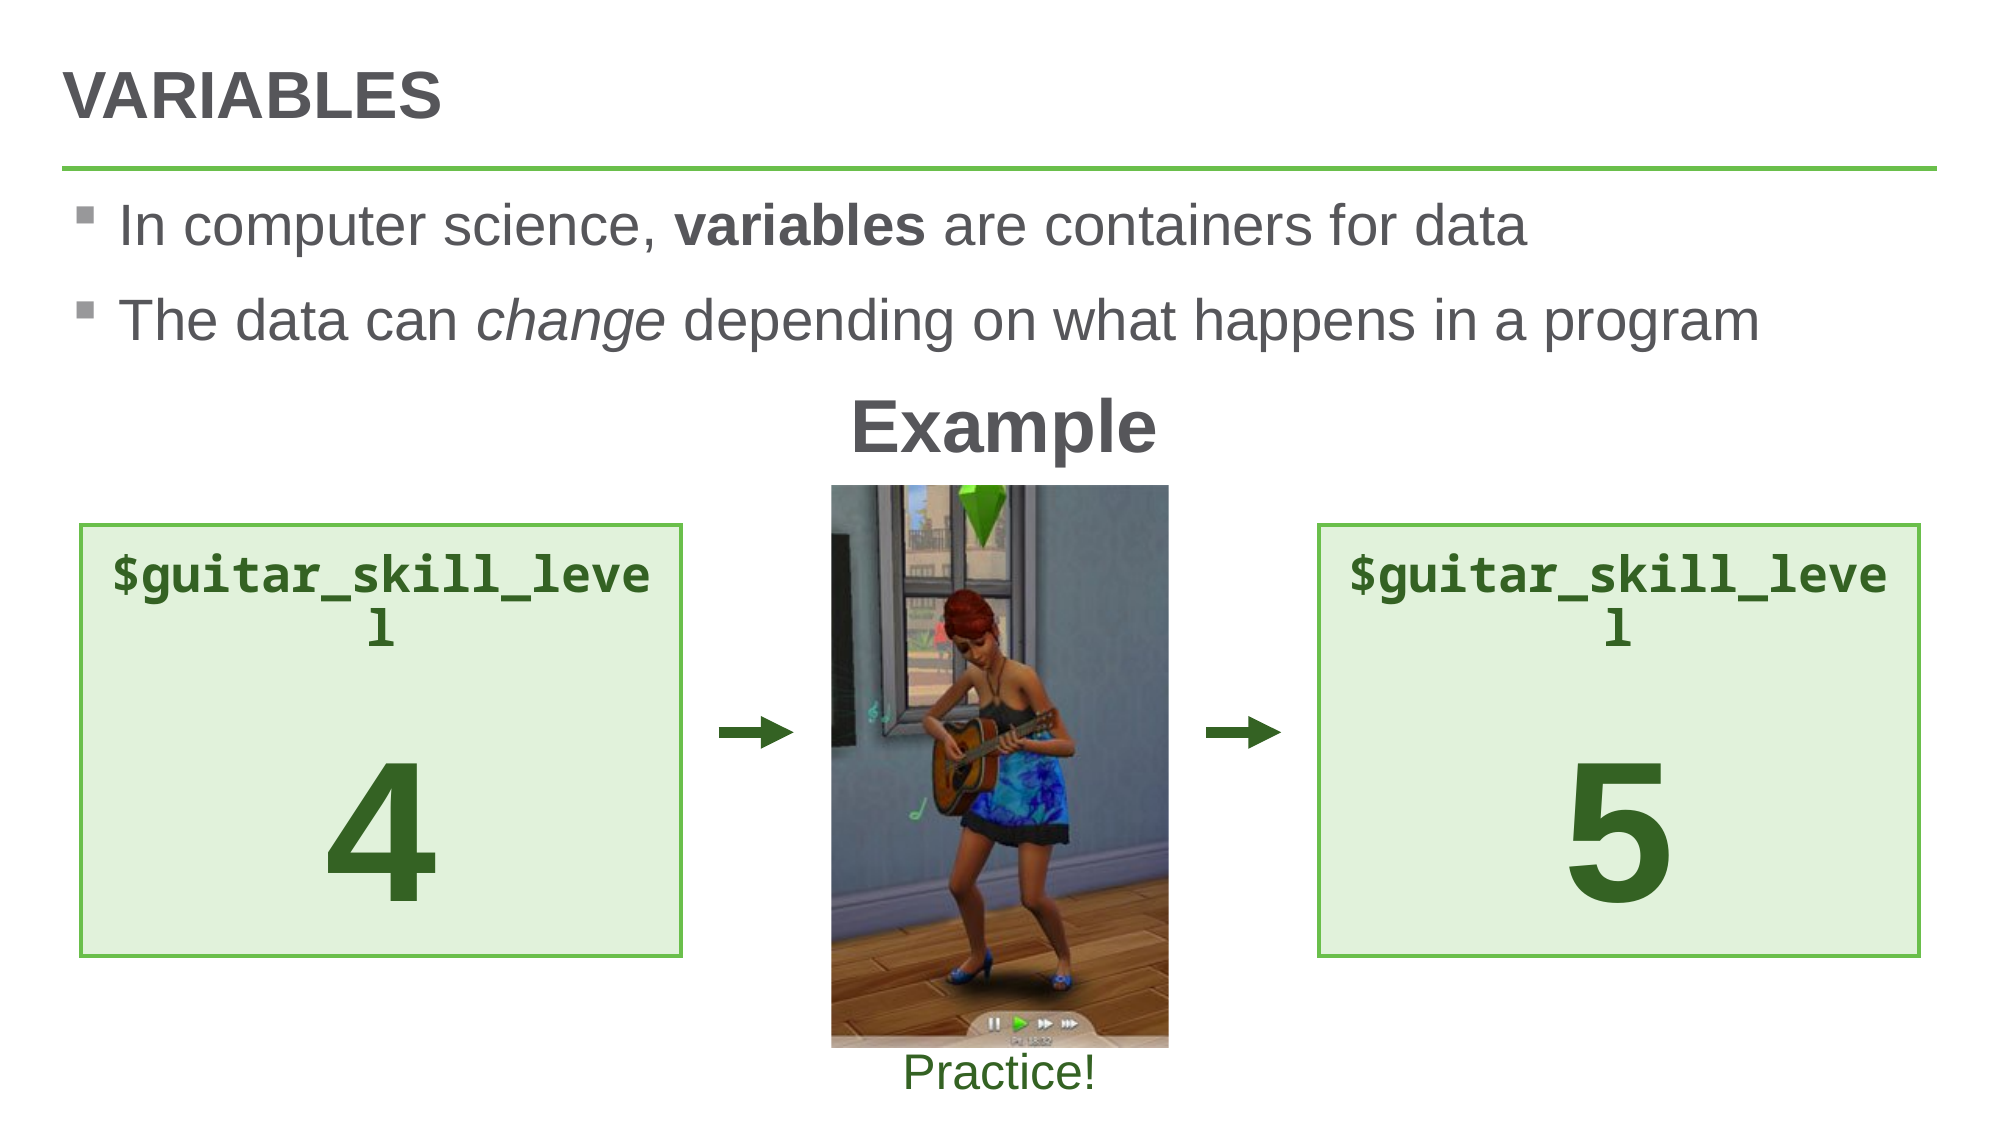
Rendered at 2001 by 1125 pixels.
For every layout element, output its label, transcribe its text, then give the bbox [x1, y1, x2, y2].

picture [831, 485, 1169, 1048]
text_box $guitar_skill_level 4 [81, 525, 682, 957]
text_box $guitar_skill_level 5 [1318, 525, 1919, 957]
text_box Practice! [872, 1048, 1128, 1125]
list In computer science, variables are containers for data The data can change depending on what happens in a program Example [62, 187, 1938, 488]
title Variables [62, 37, 1938, 150]
